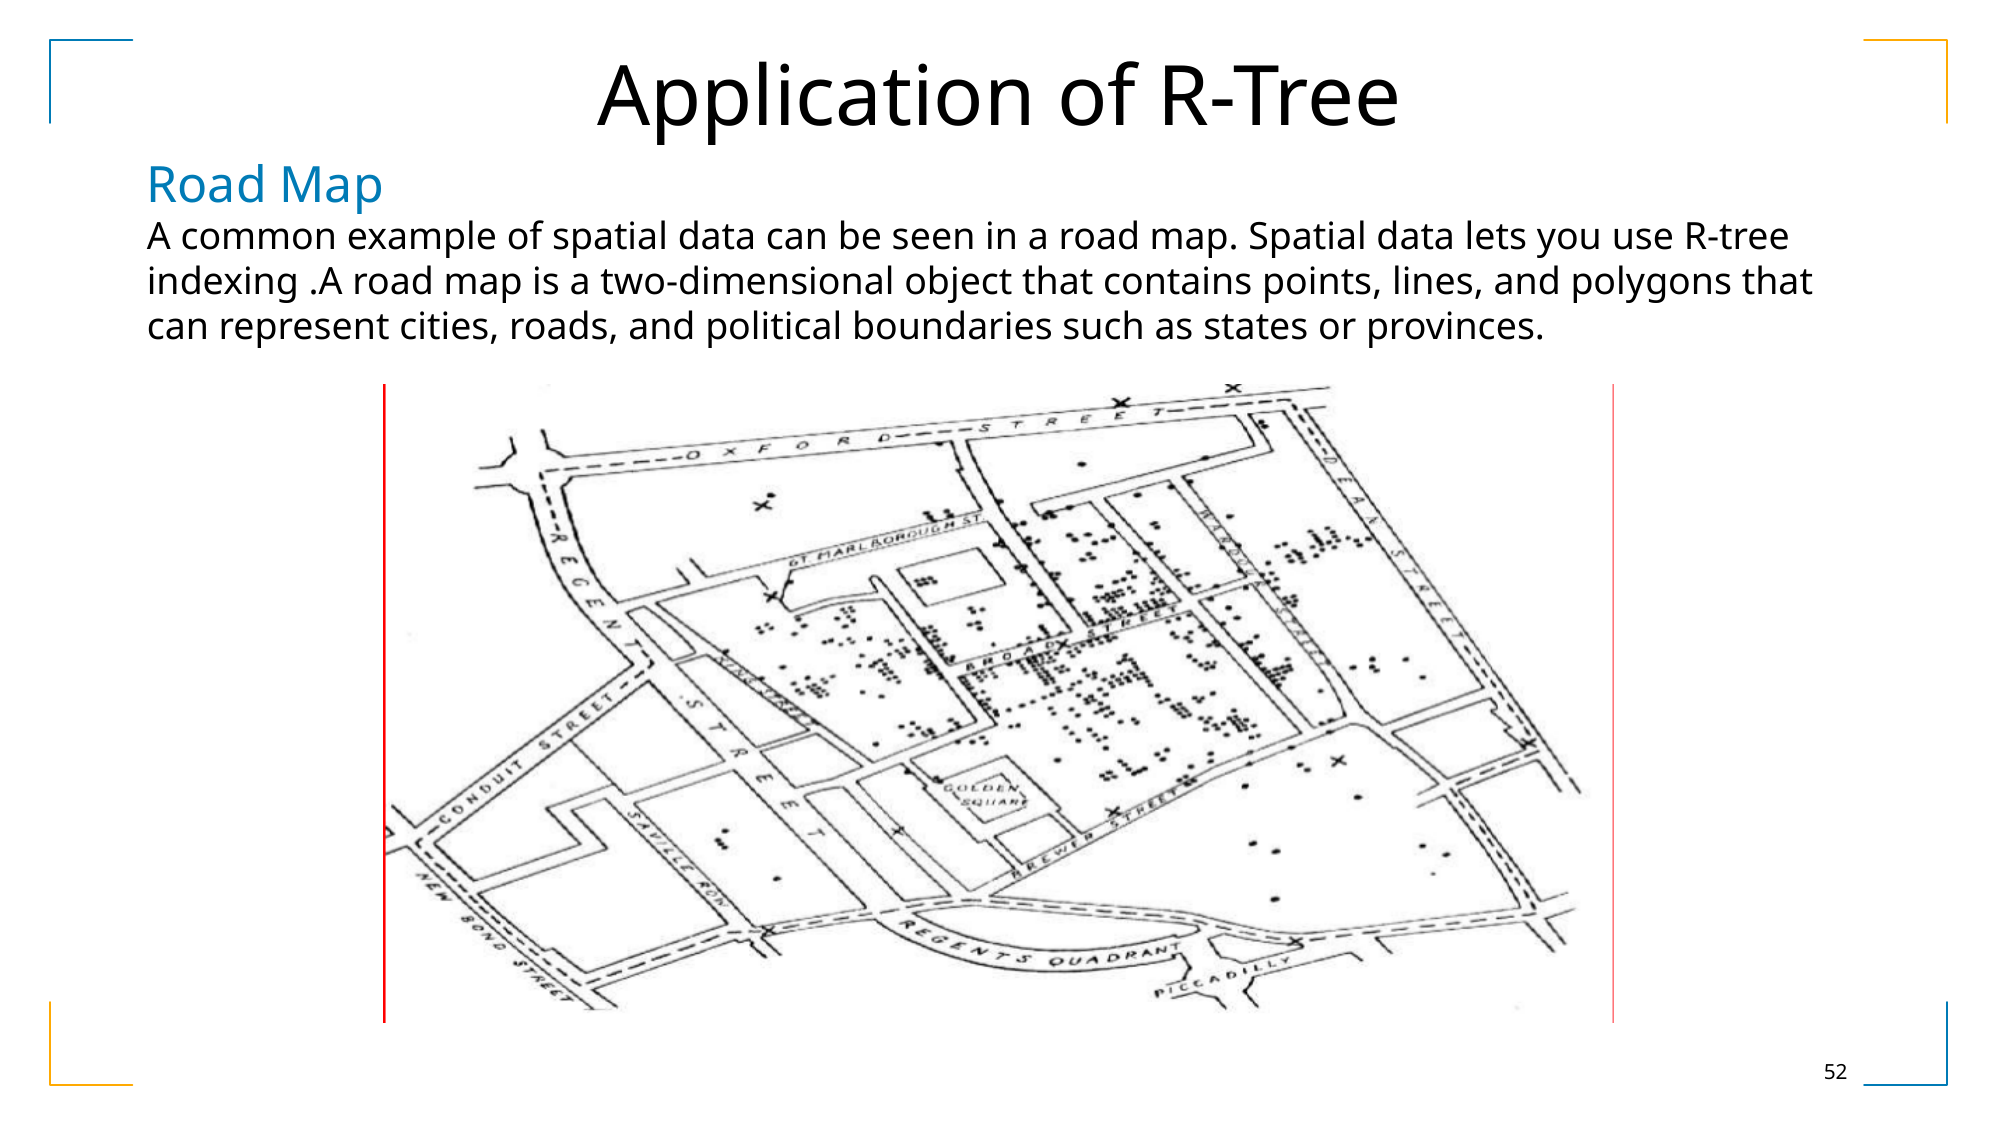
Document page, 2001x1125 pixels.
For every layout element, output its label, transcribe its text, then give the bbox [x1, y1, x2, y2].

text_box [49, 39, 134, 124]
text_box [1863, 1001, 1948, 1086]
picture [382, 384, 1614, 1023]
text_box [49, 1001, 134, 1086]
text_box Application of R-Tree [116, 42, 1884, 143]
slide_number 52 [1412, 1042, 1863, 1103]
text_box Road Map A common example of spatial data can be seen in a road map. Spatial data lets you use R-tree indexing .A road map is a two-dimensional object that contains points, lines, and polygons that can represent cities, roads, and political boundaries such as states or provinces. [132, 145, 1884, 355]
text_box [1863, 39, 1948, 124]
